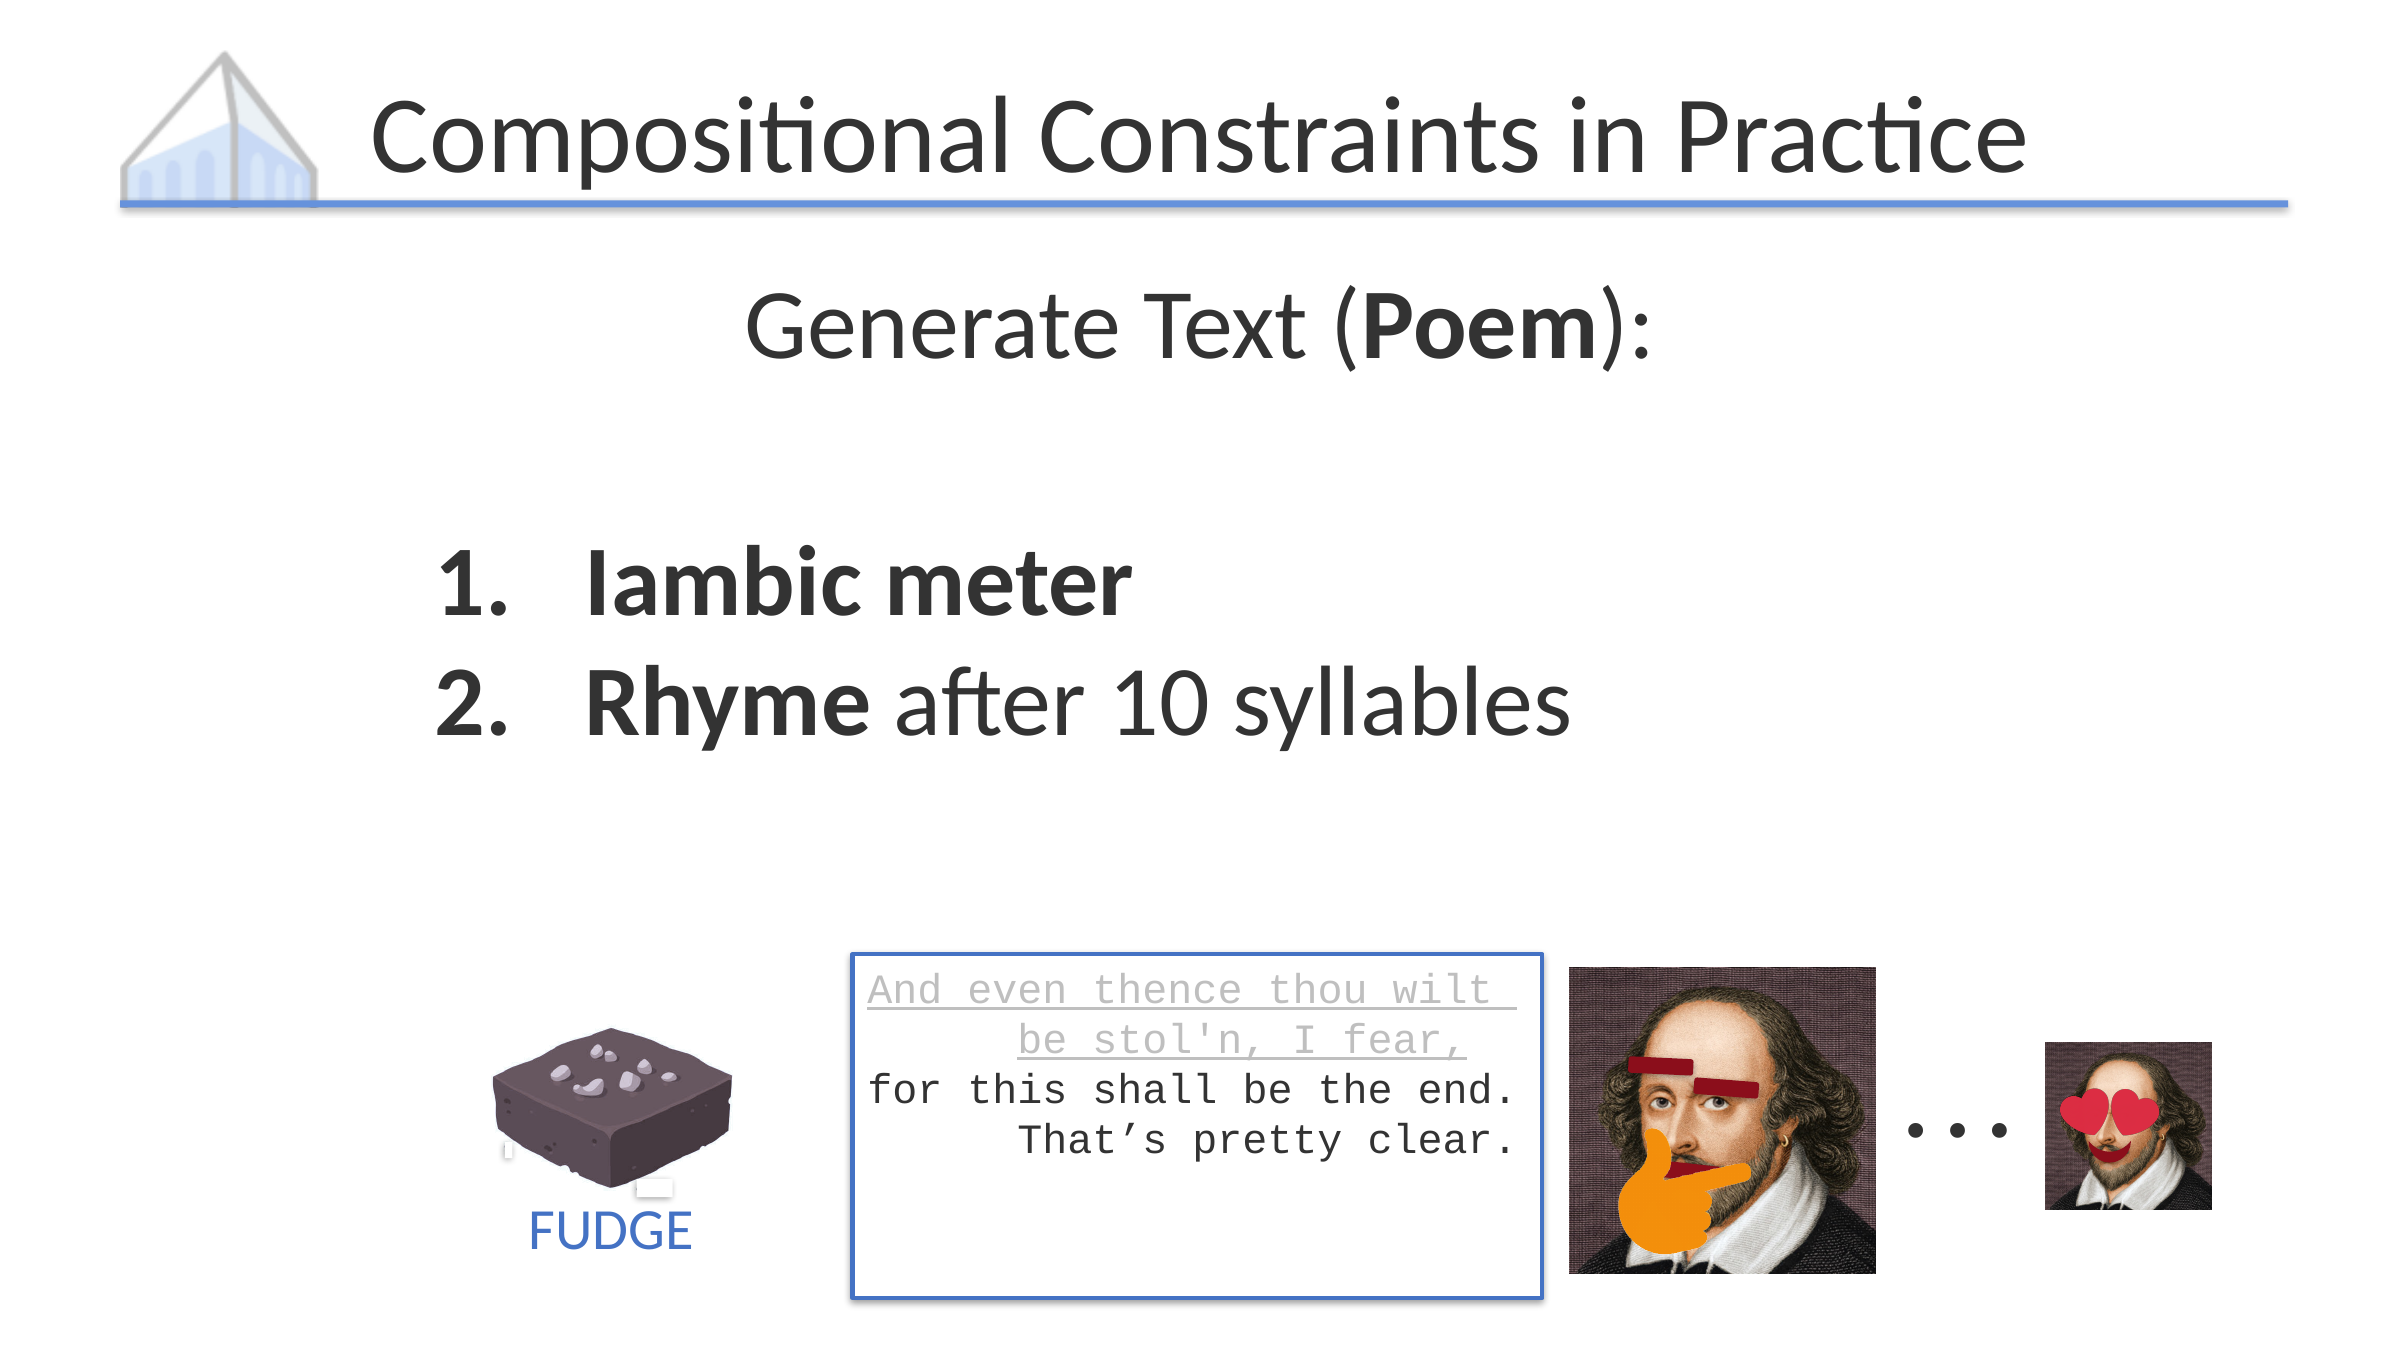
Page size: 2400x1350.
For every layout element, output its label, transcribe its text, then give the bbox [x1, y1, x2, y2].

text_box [453, 1016, 773, 1198]
text_box Iambic meter Rhyme after 10 syllables [420, 507, 1589, 763]
text_box … [1881, 1003, 2036, 1169]
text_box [2044, 1042, 2212, 1210]
text_box FUDGE [140, 1178, 1083, 1274]
text_box And even thence thou wilt be stol'n, I fear, for this shall be the end. That’s pretty clear. [850, 952, 1544, 1300]
text_box Generate Text (Poem): [524, 250, 1876, 386]
picture [1568, 967, 1876, 1275]
title Compositional Constraints in Practice [0, 28, 2400, 228]
